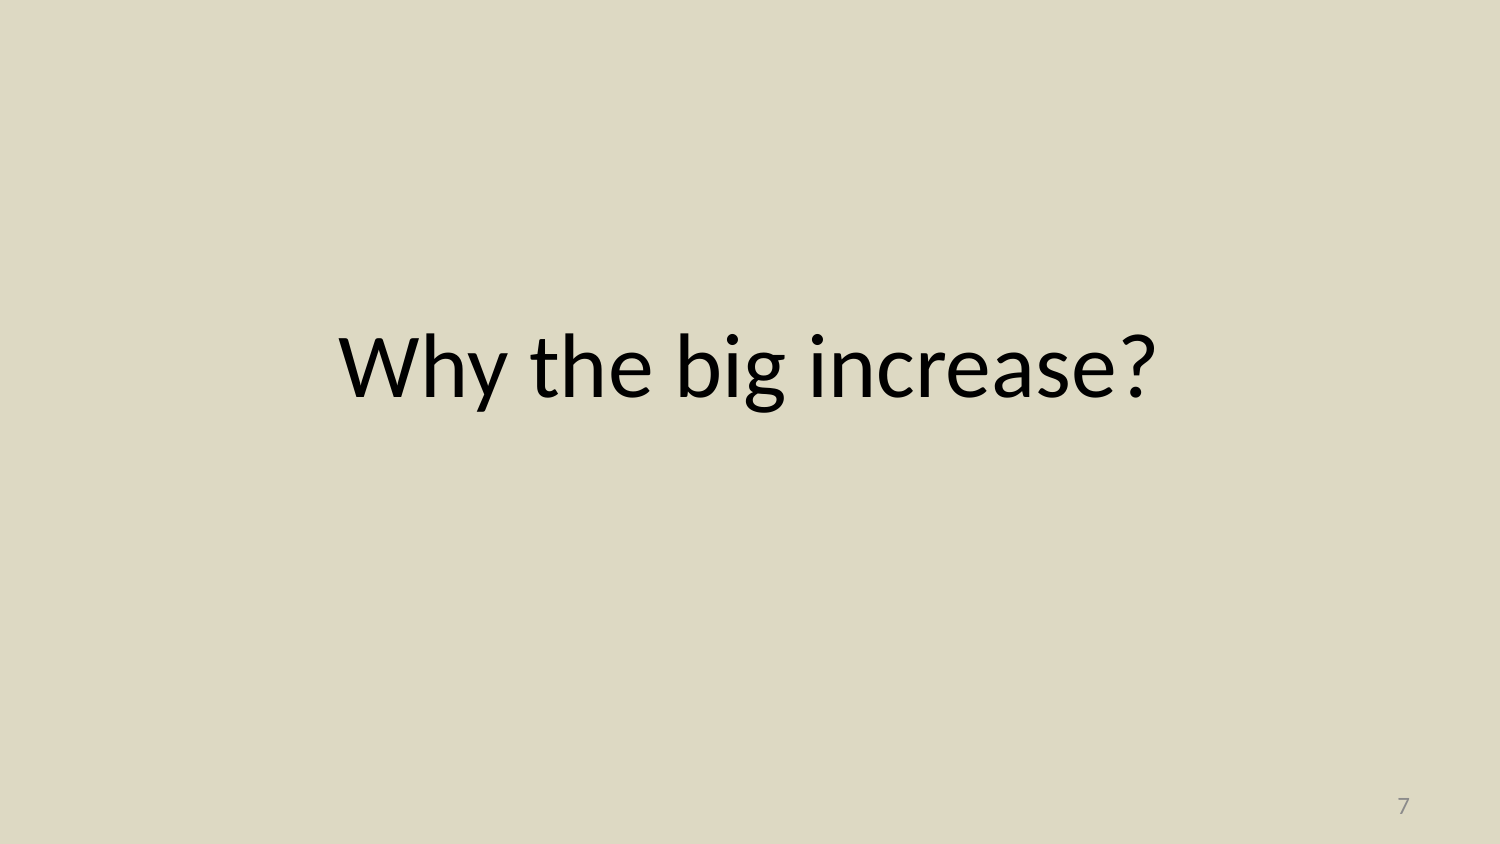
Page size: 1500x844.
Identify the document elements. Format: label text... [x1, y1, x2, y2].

title Why the big increase? [75, 290, 1425, 431]
slide_number 6 [1074, 782, 1425, 827]
